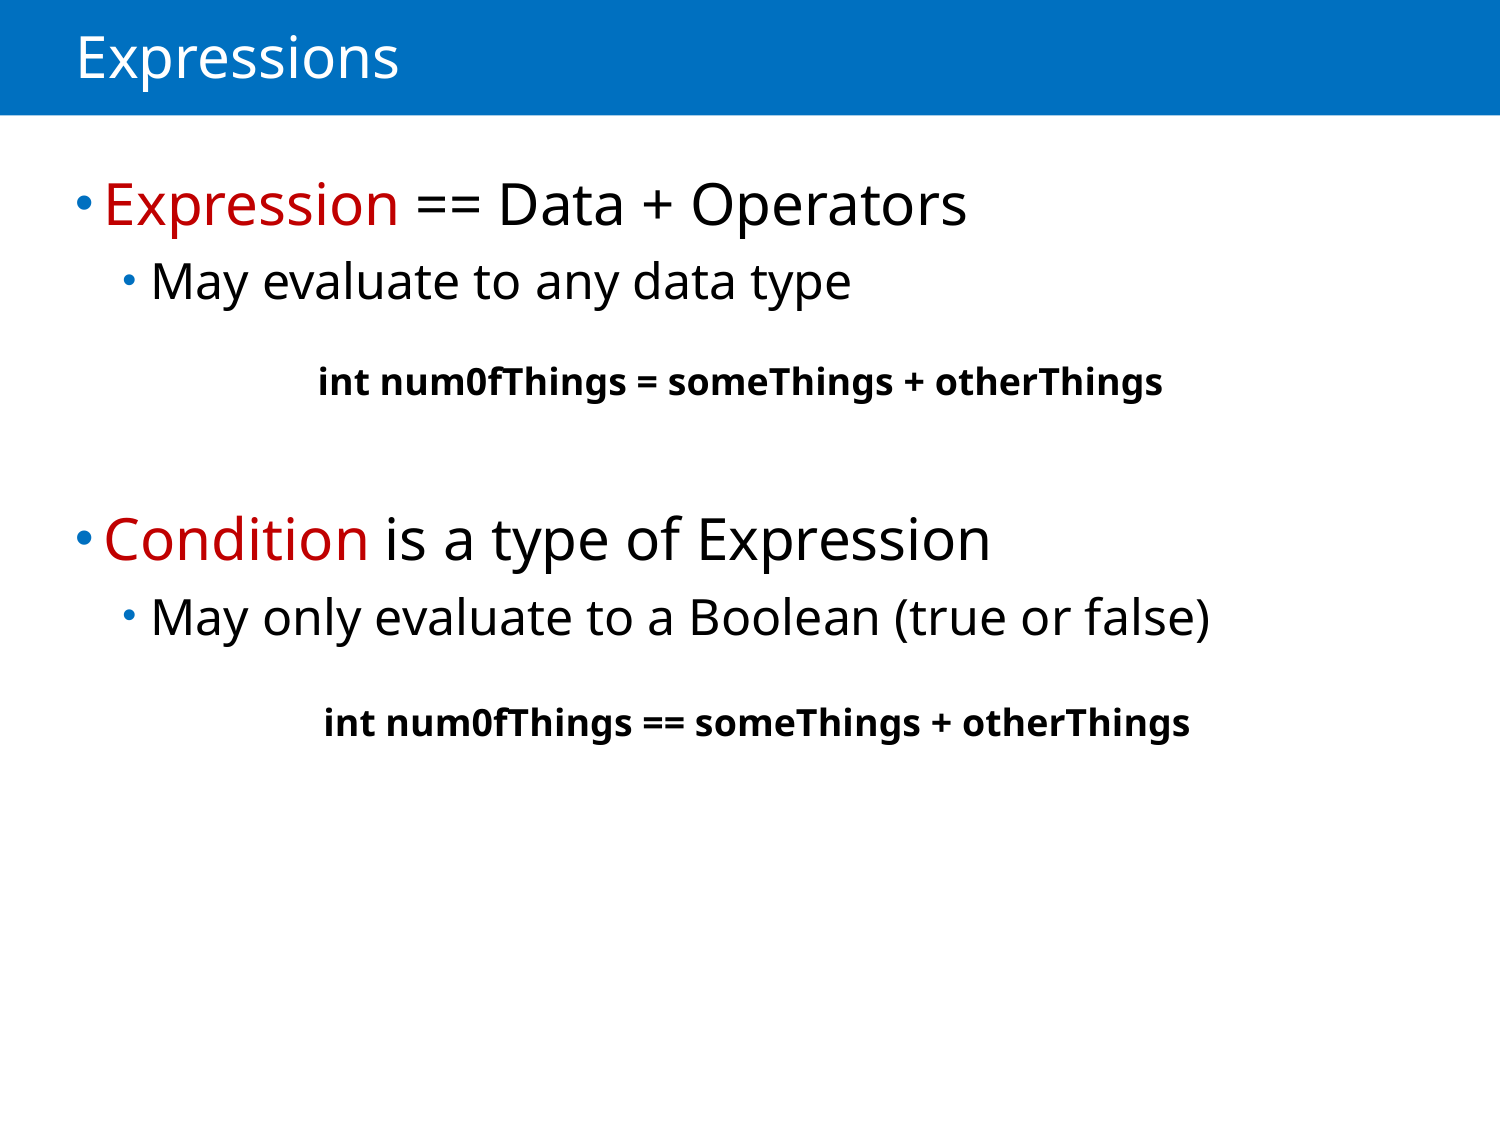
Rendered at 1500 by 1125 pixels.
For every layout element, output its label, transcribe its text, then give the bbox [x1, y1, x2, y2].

text_box int num0fThings == someThings + otherThings [308, 691, 1207, 752]
text_box int num0fThings = someThings + otherThings [302, 350, 1180, 411]
title Expressions [75, 0, 1351, 122]
list Expression == Data + Operators May evaluate to any data type Condition is a type of Expression May only evaluate to a Boolean (true or false) [74, 167, 1408, 1013]
